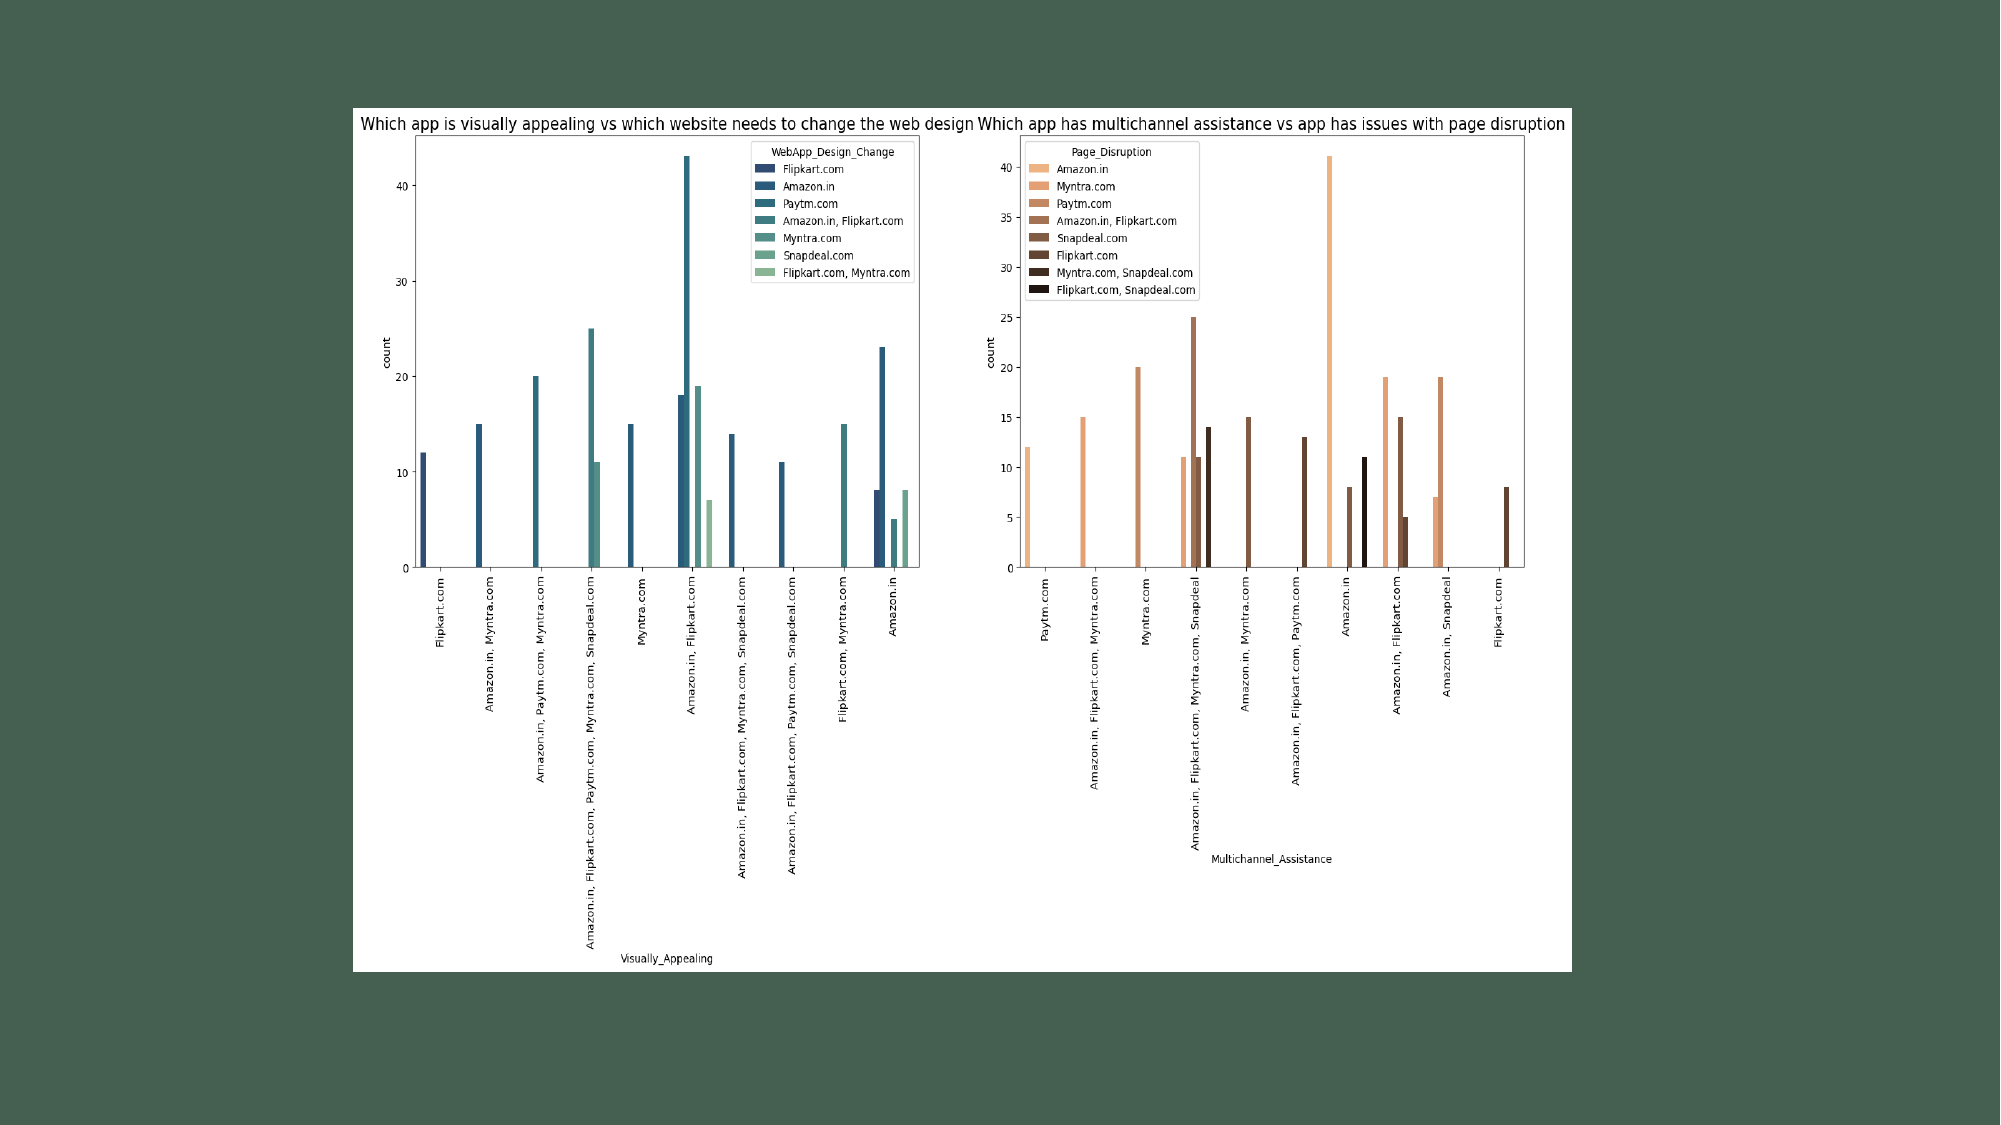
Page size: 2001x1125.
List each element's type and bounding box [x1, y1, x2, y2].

picture [353, 108, 1572, 972]
